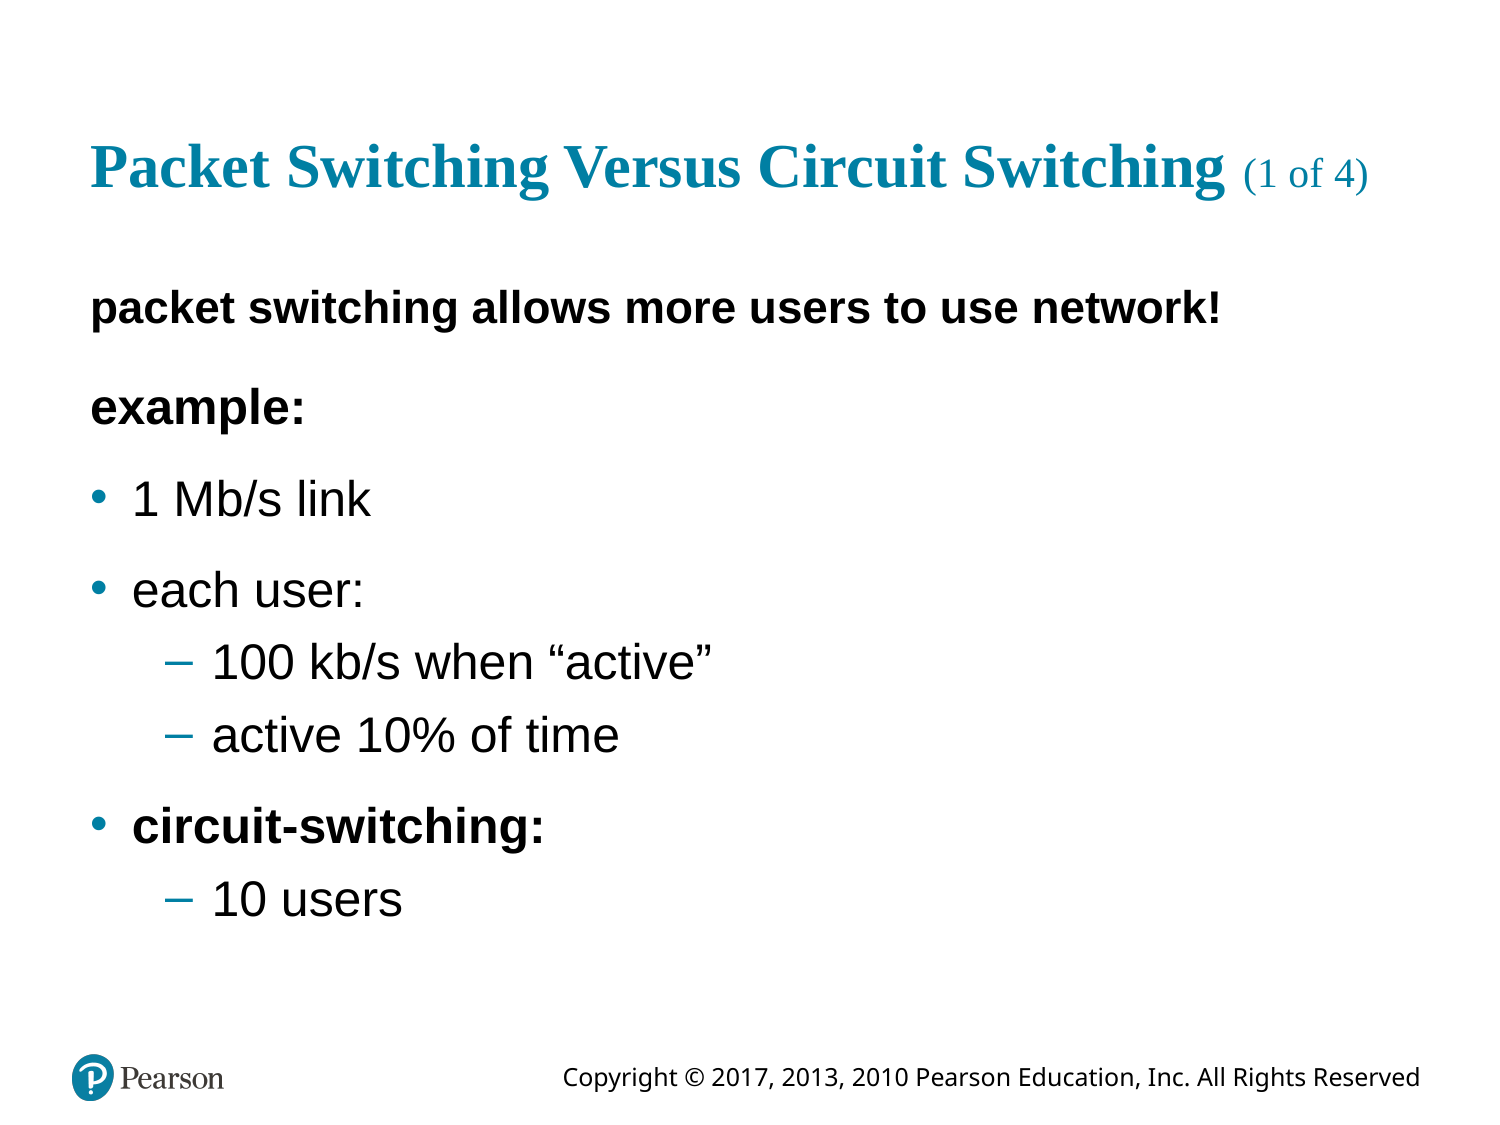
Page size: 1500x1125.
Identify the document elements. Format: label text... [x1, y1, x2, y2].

title Packet Switching Versus Circuit Switching (1 of 4) [75, 35, 1425, 216]
picture [80, 1063, 106, 1088]
list packet switching allows more users to use network! [75, 262, 1425, 342]
picture [98, 1054, 224, 1101]
picture [72, 1054, 88, 1070]
picture [72, 1087, 83, 1101]
list example: 1 M b/s link each user: 100 k b/s when “active” active 10% of time circuit-switching: 10 users [75, 359, 1425, 959]
